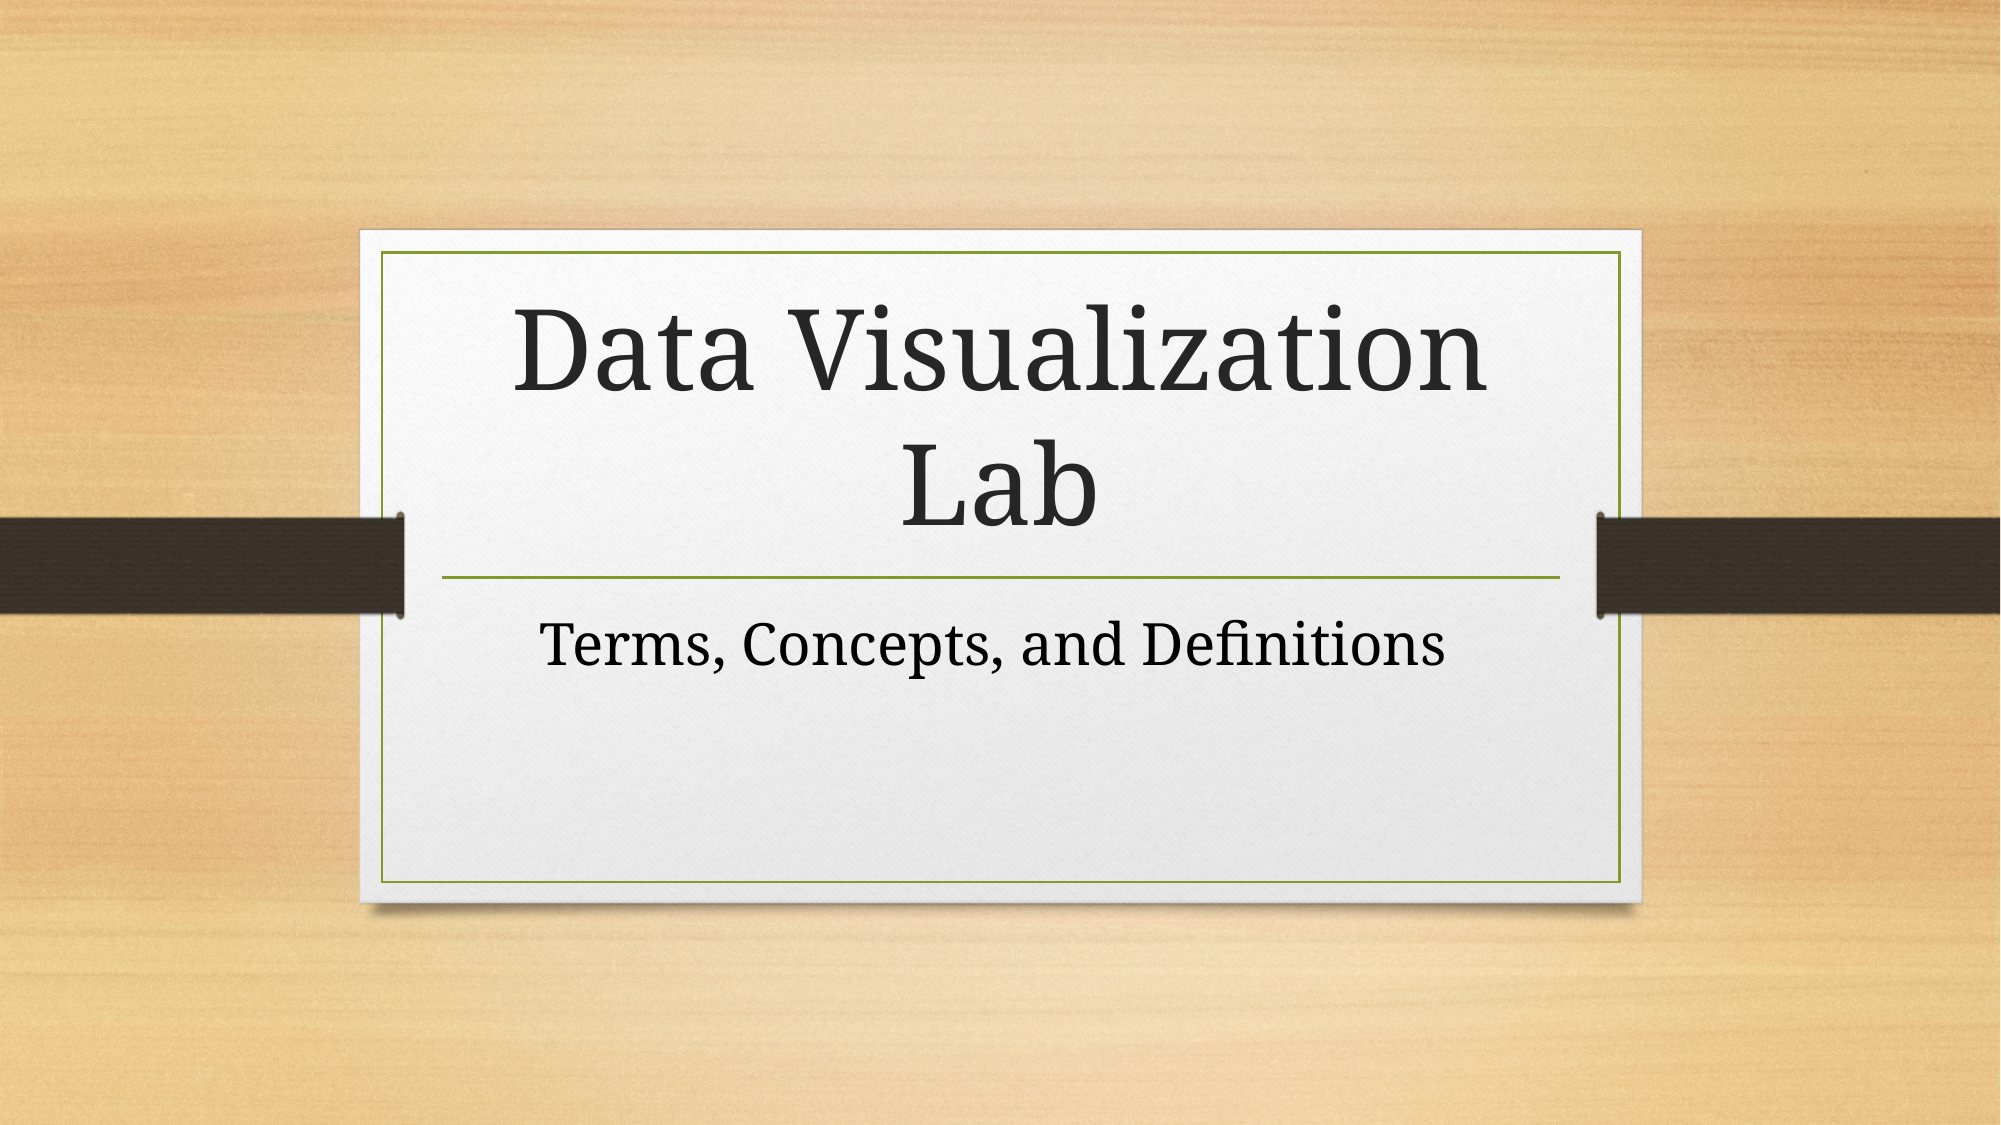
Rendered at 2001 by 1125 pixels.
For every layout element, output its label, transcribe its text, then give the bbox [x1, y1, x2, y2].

title Data Visualization Lab [441, 306, 1560, 556]
subtitle Terms, Concepts, and Definitions [441, 600, 1560, 817]
picture [0, 0, 2001, 1125]
